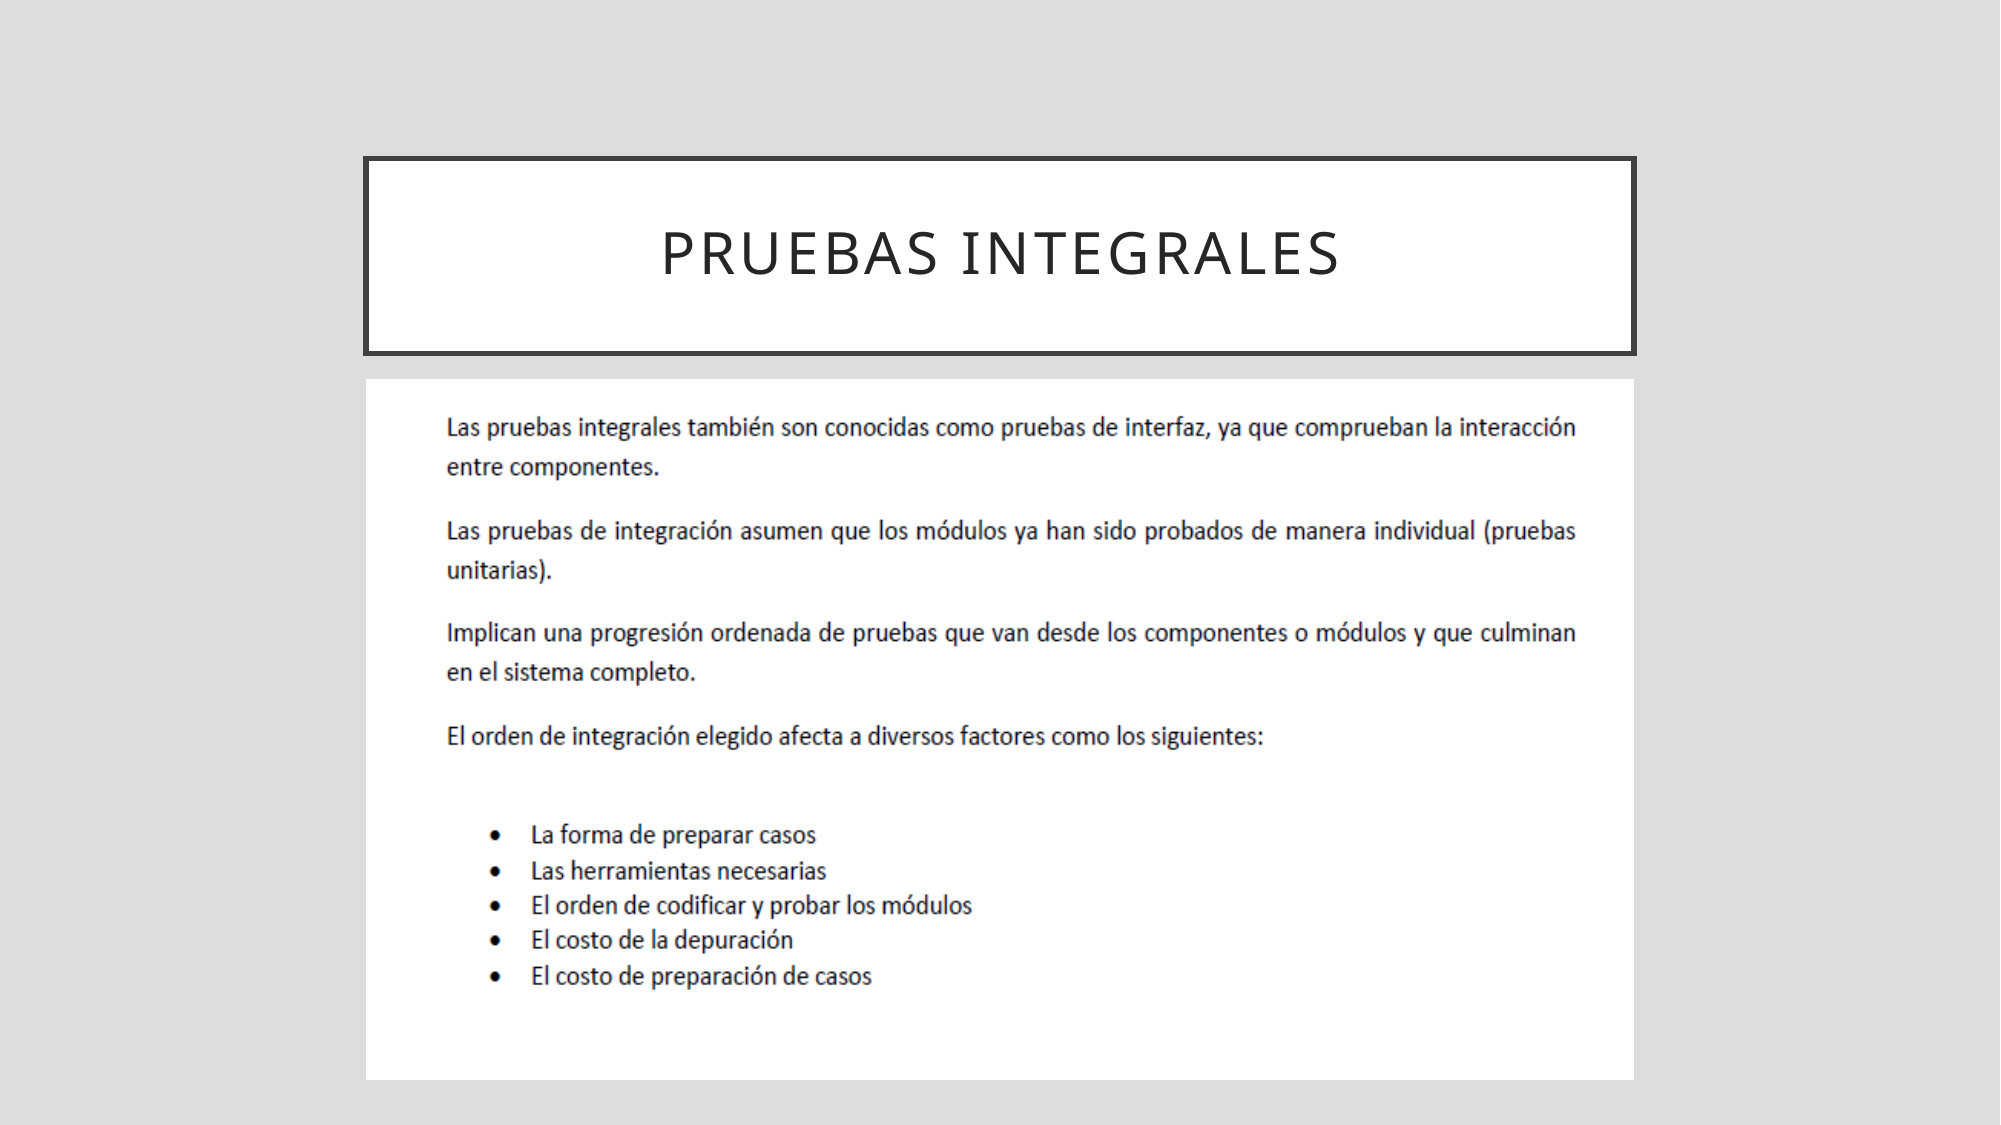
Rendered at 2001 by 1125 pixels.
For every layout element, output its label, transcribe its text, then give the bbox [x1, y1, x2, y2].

title Pruebas integrales [363, 156, 1637, 356]
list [365, 379, 1634, 1080]
